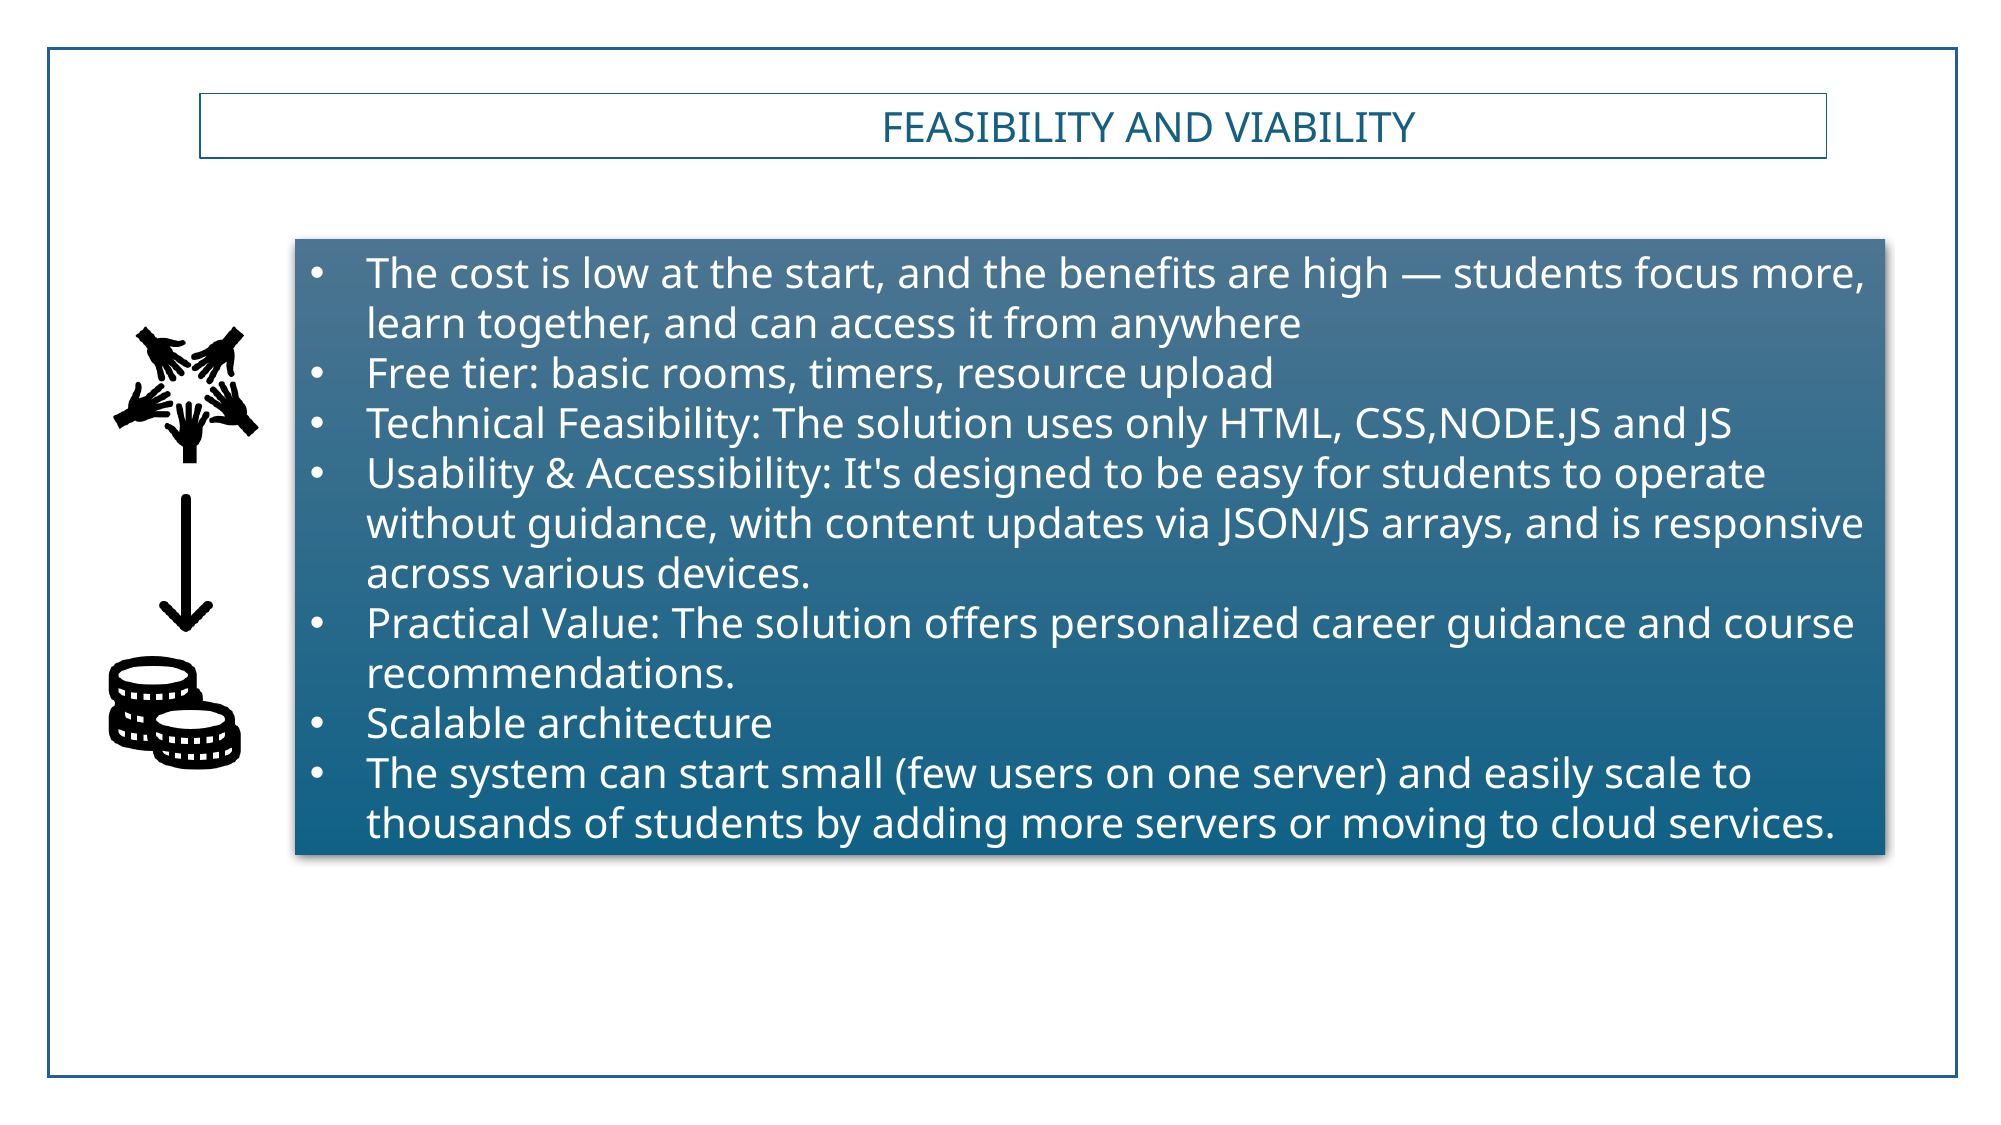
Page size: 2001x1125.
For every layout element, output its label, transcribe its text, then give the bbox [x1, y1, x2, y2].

text_box The cost is low at the start, and the benefits are high — students focus more, learn together, and can access it from anywhere Free tier: basic rooms, timers, resource upload Technical Feasibility: The solution uses only HTML, CSS,NODE.JS and JS Usability & Accessibility: It's designed to be easy for students to operate without guidance, with content updates via JSON/JS arrays, and is responsive across various devices. Practical Value: The solution offers personalized career guidance and course recommendations. Scalable architecture The system can start small (few users on one server) and easily scale to thousands of students by adding more servers or moving to cloud services. [295, 239, 1886, 855]
picture [109, 318, 261, 470]
picture [96, 486, 261, 788]
text_box [47, 47, 1958, 1078]
